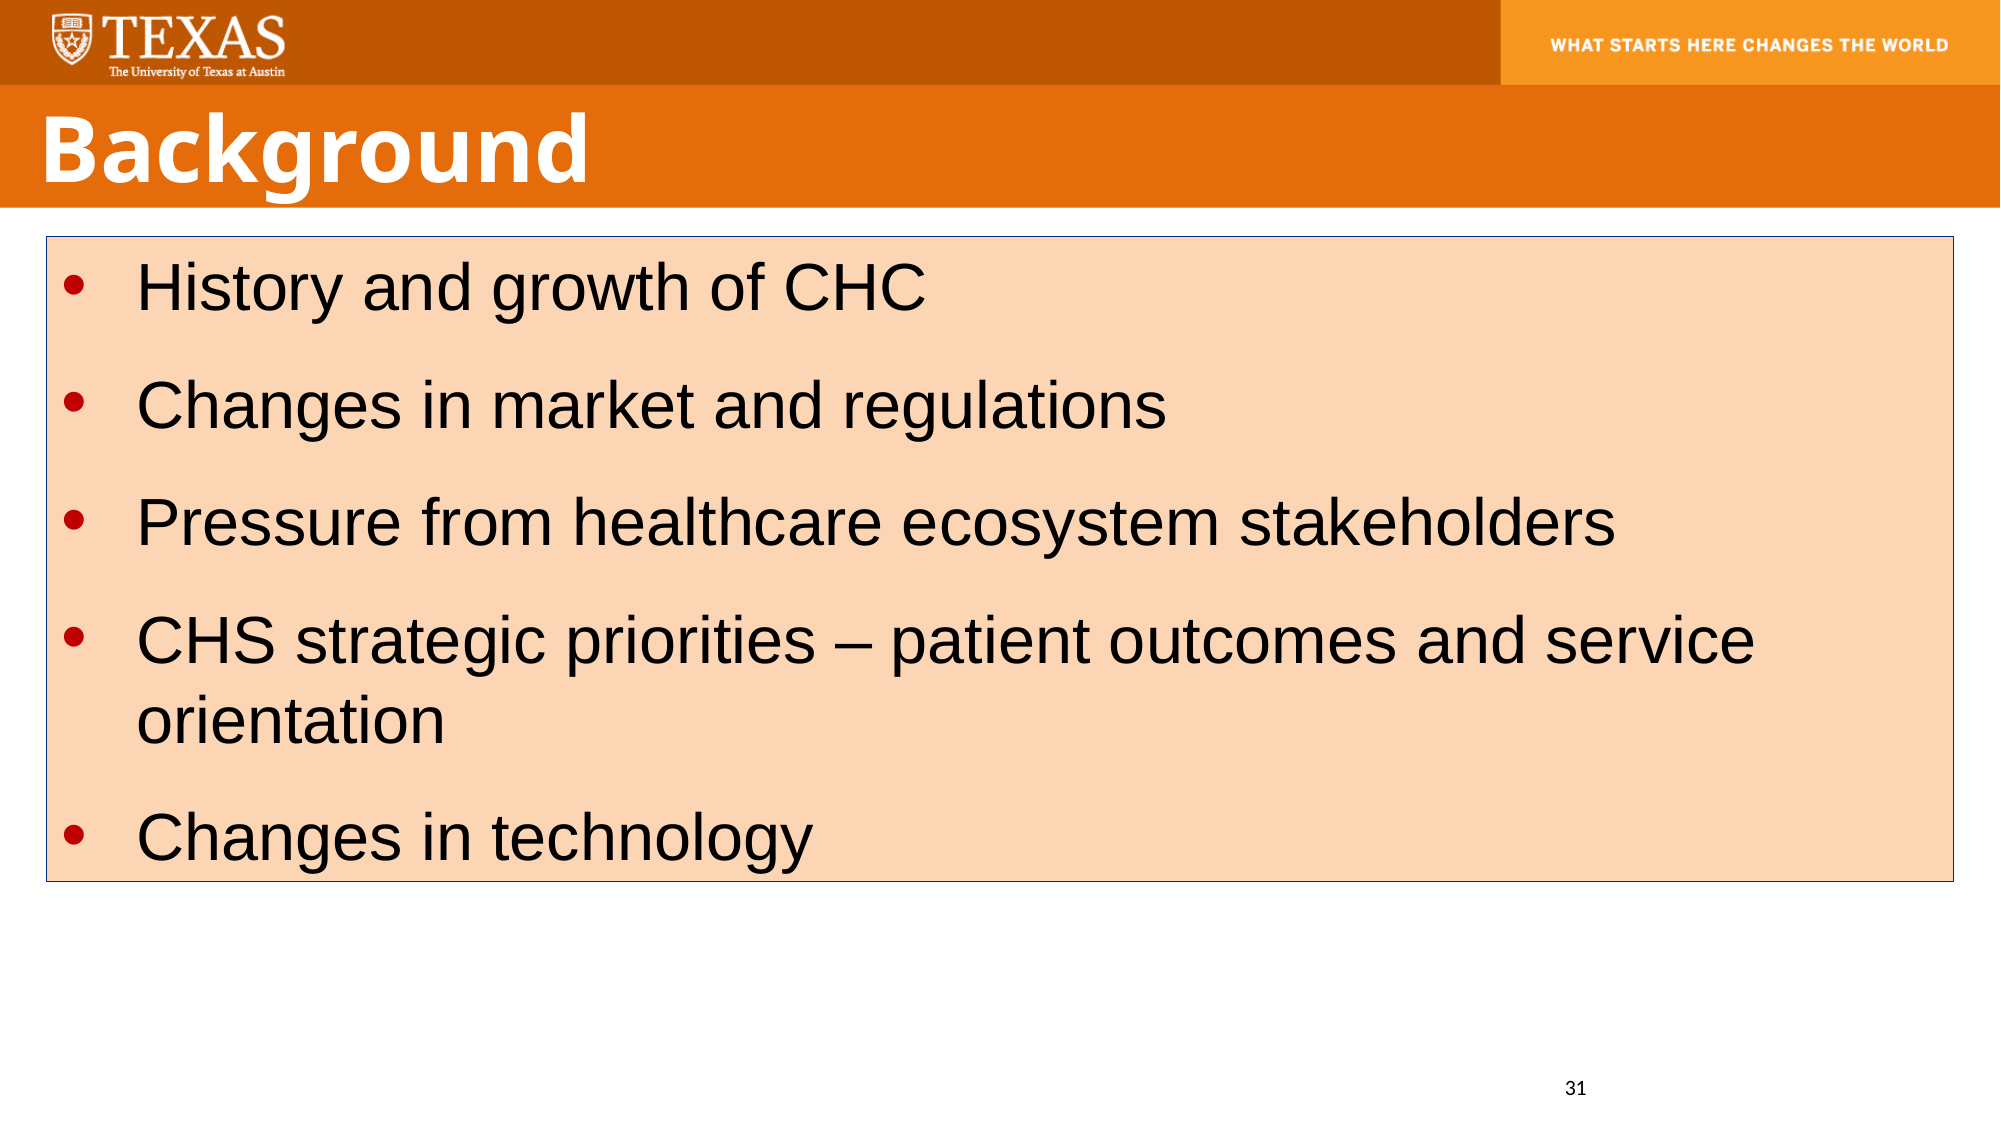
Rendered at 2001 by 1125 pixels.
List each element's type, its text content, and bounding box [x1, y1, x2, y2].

text_box History and growth of CHC Changes in market and regulations Pressure from healthcare ecosystem stakeholders CHS strategic priorities – patient outcomes and service orientation Changes in technology [46, 236, 1954, 882]
picture [0, 0, 2001, 1125]
text_box Background [0, 83, 2000, 210]
slide_number 31 [1550, 1066, 2000, 1125]
